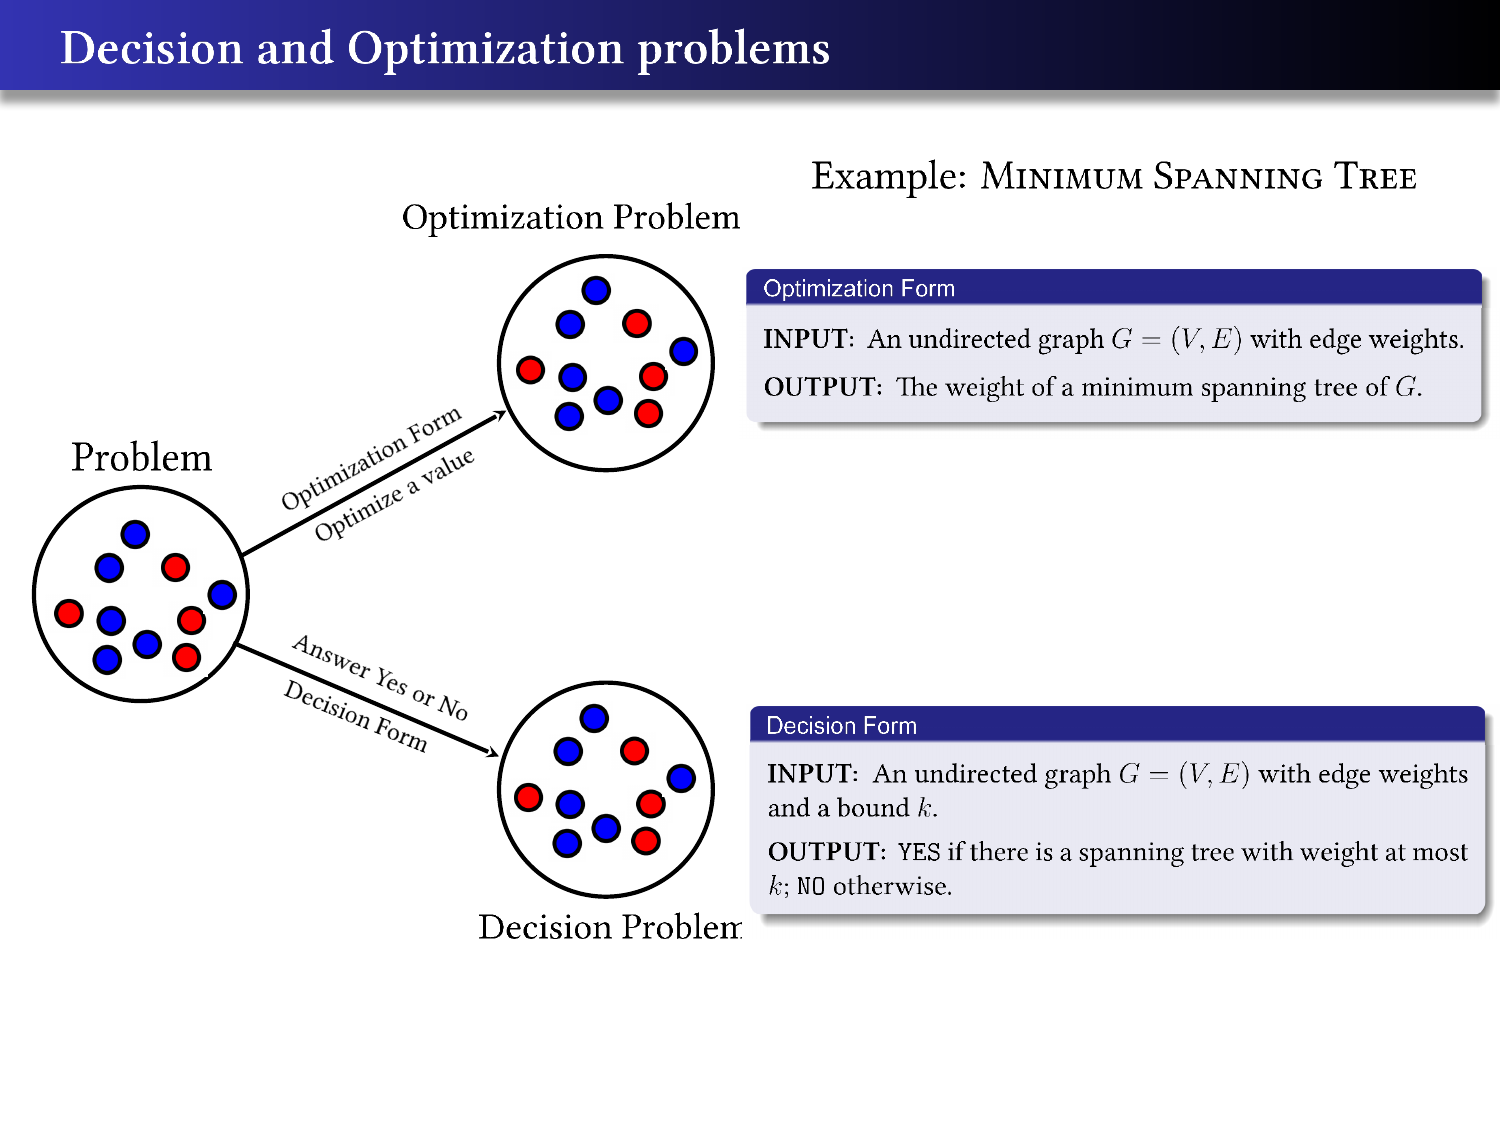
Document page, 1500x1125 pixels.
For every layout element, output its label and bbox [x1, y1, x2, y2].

text_box [707, 322, 715, 404]
text_box [496, 330, 502, 396]
text_box [65, 484, 217, 515]
text_box [742, 704, 1500, 940]
text_box [240, 410, 507, 557]
text_box [531, 869, 681, 899]
text_box [31, 552, 40, 636]
text_box [83, 687, 199, 704]
text_box [45, 517, 241, 679]
picture [478, 911, 742, 940]
picture [294, 632, 320, 642]
text_box [507, 273, 703, 435]
text_box [706, 746, 715, 833]
text_box [245, 565, 250, 627]
picture [442, 403, 458, 410]
picture [811, 159, 1416, 198]
picture [72, 440, 213, 471]
text_box [547, 254, 665, 271]
picture [402, 202, 740, 238]
picture [61, 28, 830, 76]
text_box [232, 642, 500, 757]
text_box [531, 443, 681, 473]
text_box [545, 680, 667, 699]
text_box [504, 700, 700, 863]
text_box [739, 267, 1500, 440]
